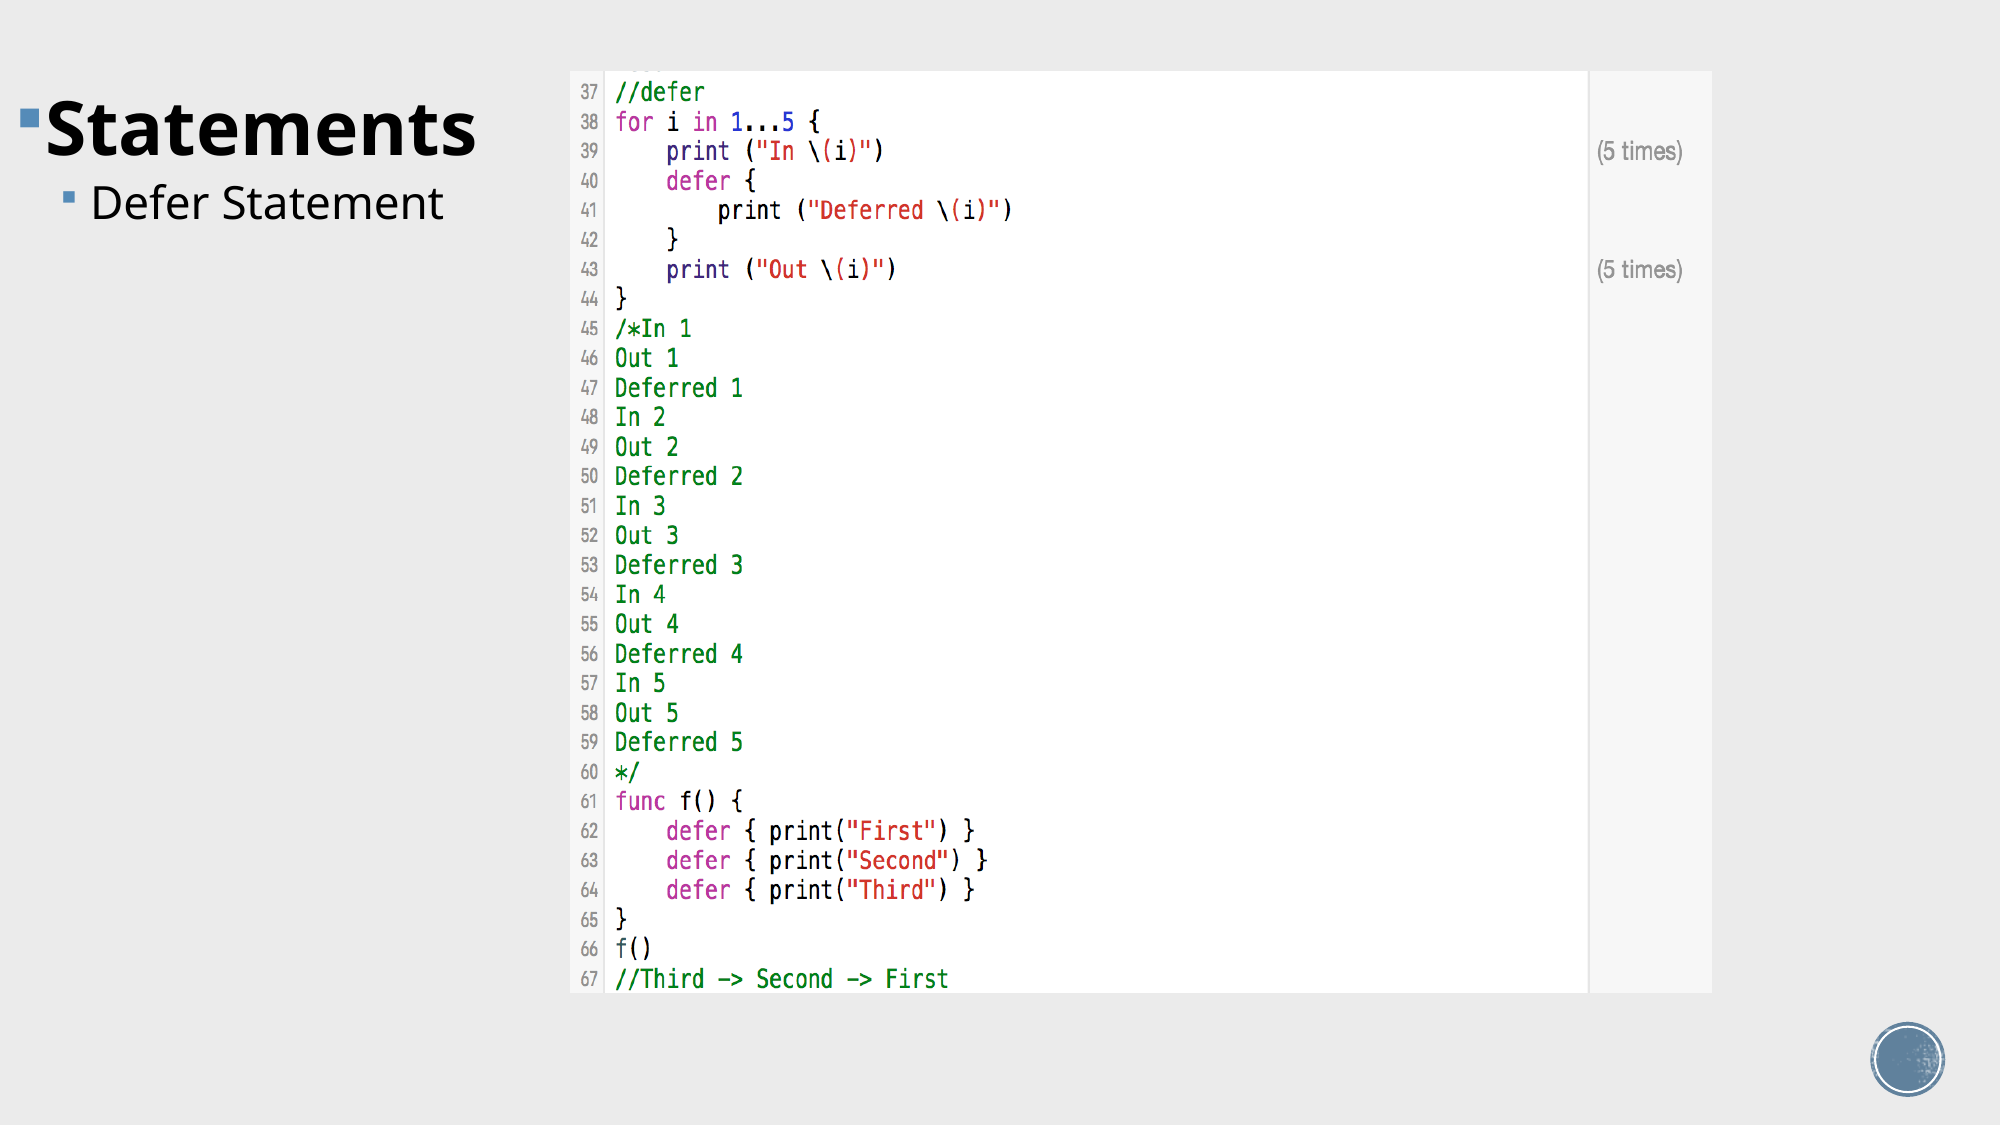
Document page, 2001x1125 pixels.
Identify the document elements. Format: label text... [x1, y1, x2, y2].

picture [570, 71, 1712, 993]
list Statements Defer Statement [0, 83, 570, 820]
